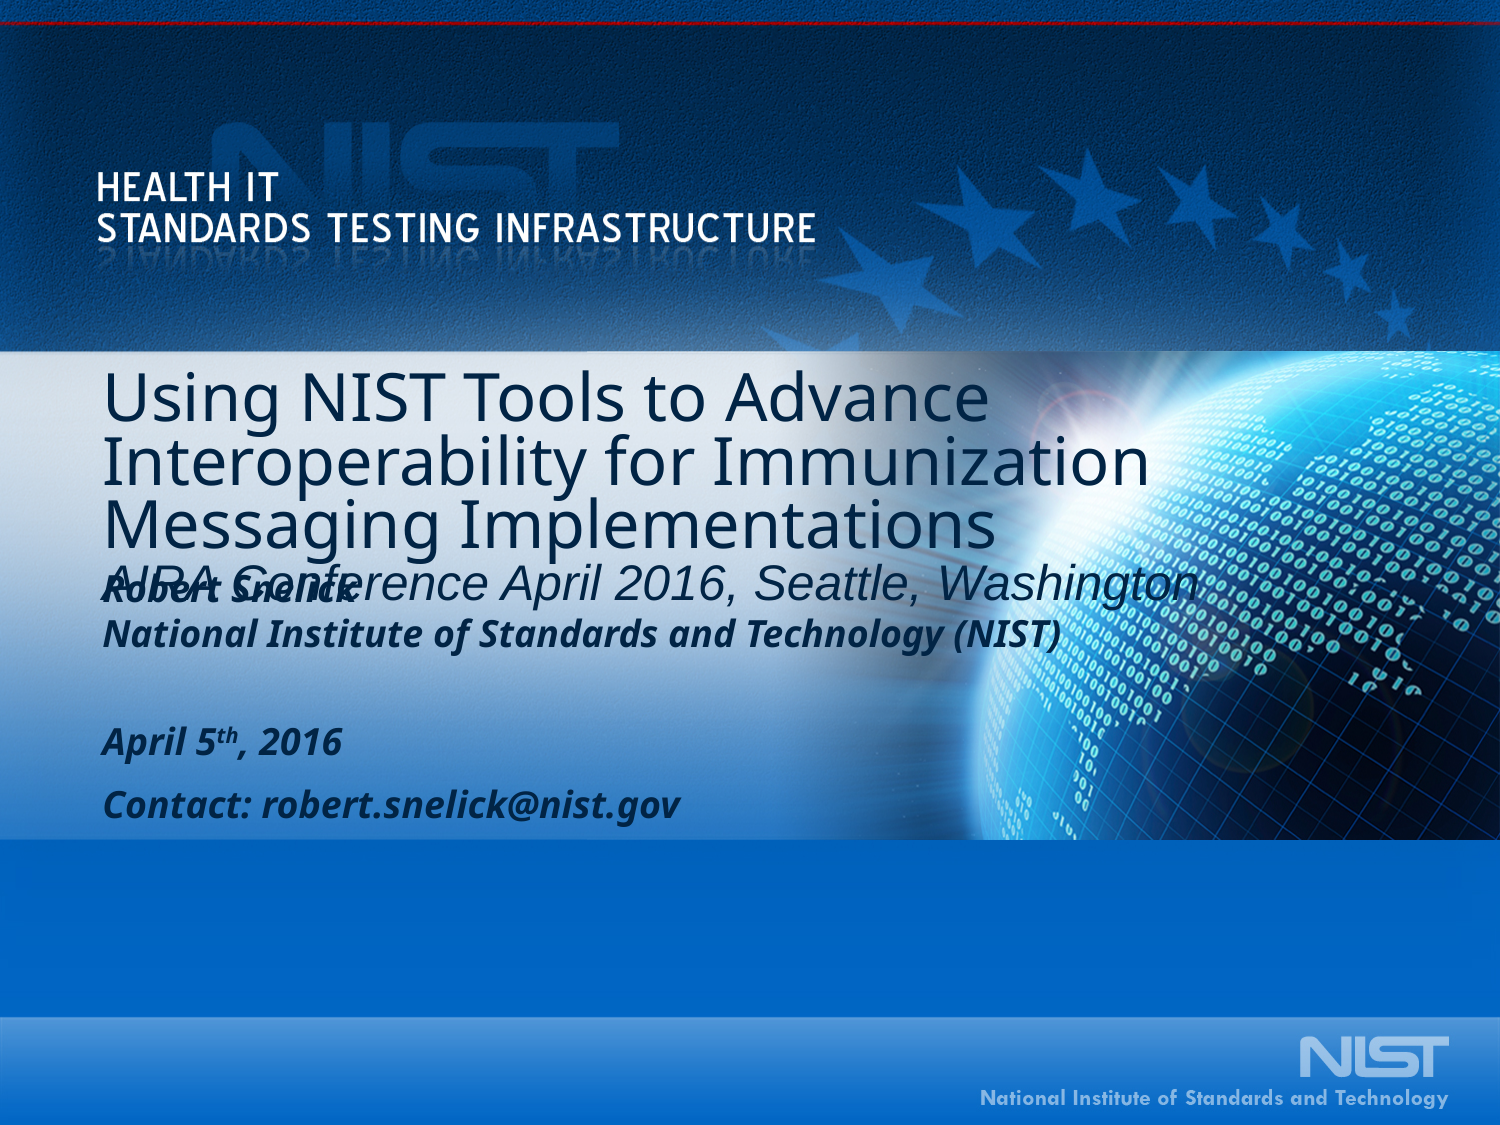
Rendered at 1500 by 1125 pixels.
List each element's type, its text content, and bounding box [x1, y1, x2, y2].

picture [1424, 432, 1433, 438]
picture [1386, 421, 1395, 428]
text_box Robert Snelick National Institute of Standards and Technology (NIST) April 5th, 2016 Contact: robert.snelick@nist.gov [87, 537, 581, 834]
picture [1372, 417, 1389, 425]
picture [1435, 422, 1448, 430]
picture [1433, 392, 1442, 397]
picture [1395, 424, 1407, 432]
picture [1374, 429, 1385, 436]
picture [1409, 405, 1418, 411]
picture [1362, 439, 1372, 447]
picture [1409, 428, 1421, 435]
picture [1385, 411, 1396, 415]
picture [1447, 415, 1457, 421]
text_box Using NIST Tools to Advance Interoperability for Immunization Messaging Implementations AIRA Conference April 2016, Seattle, Washington [87, 362, 581, 537]
picture [1432, 412, 1445, 418]
picture [1421, 397, 1443, 408]
picture [1419, 408, 1431, 414]
picture [1472, 423, 1493, 430]
picture [1449, 426, 1459, 433]
picture [1410, 415, 1420, 421]
picture [0, 0, 1500, 1125]
picture [1397, 412, 1409, 418]
picture [1422, 418, 1434, 425]
picture [1386, 432, 1396, 439]
picture [1444, 402, 1457, 409]
